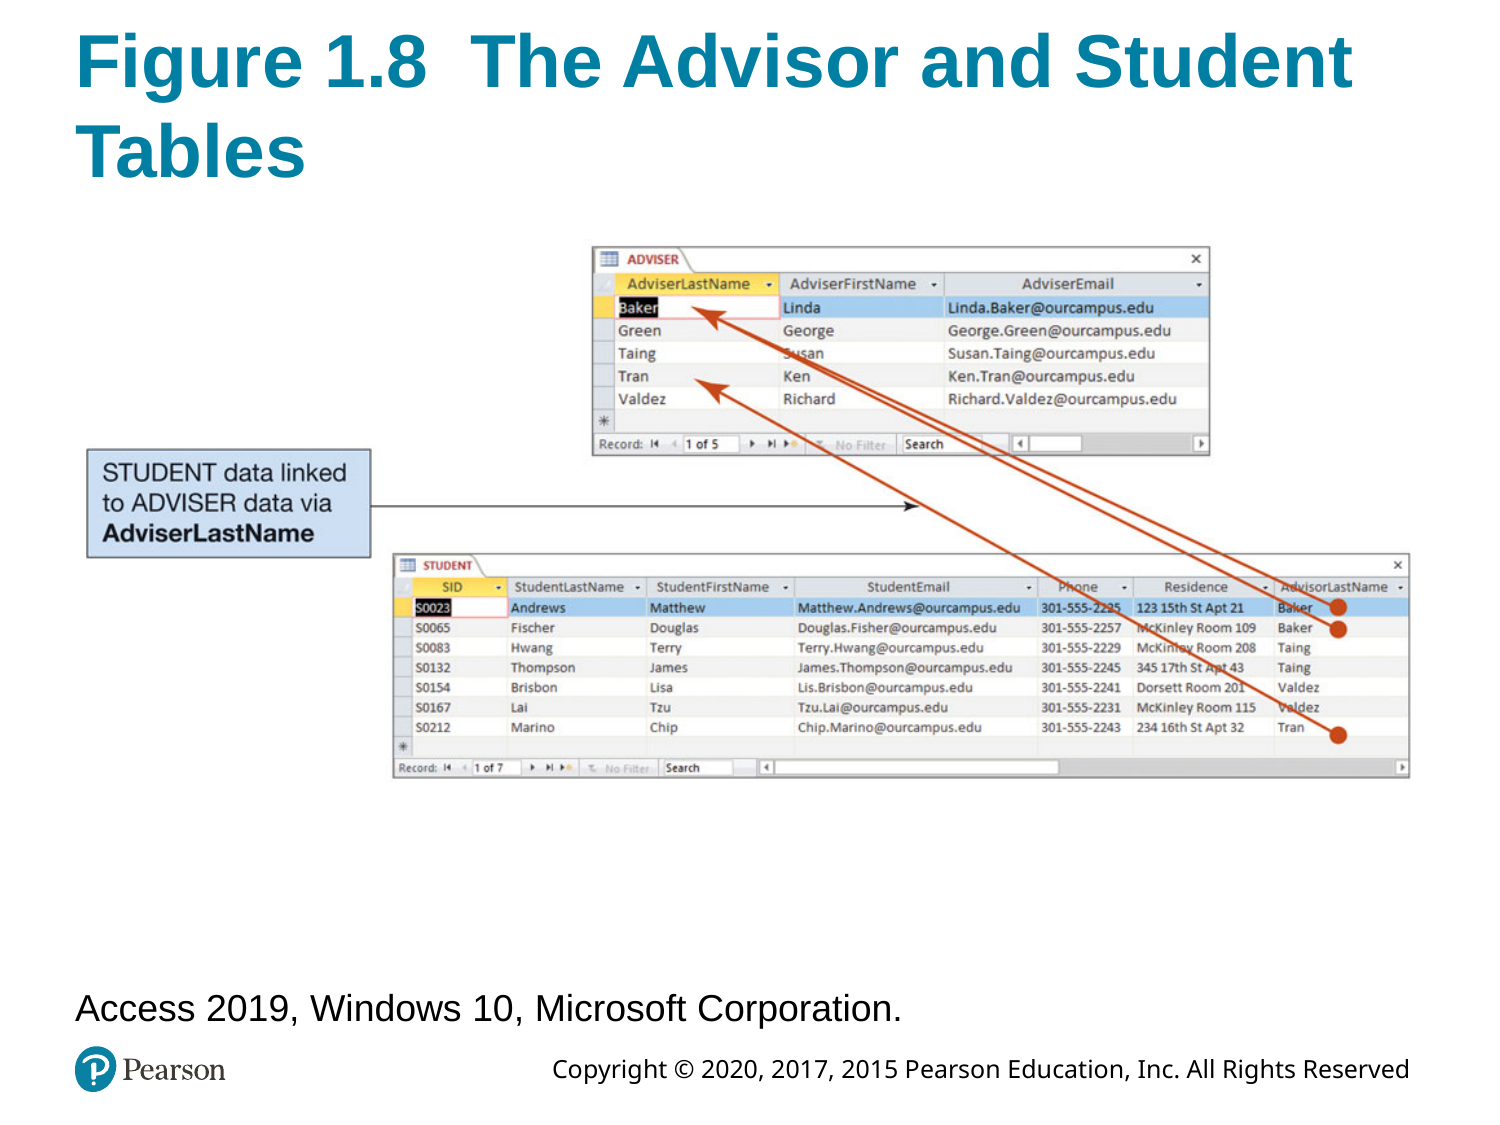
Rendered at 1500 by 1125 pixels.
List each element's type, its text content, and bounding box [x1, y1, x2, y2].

picture [85, 238, 1411, 783]
list Access 2019, Windows 10, Microsoft Corporation. [75, 979, 1413, 1033]
title Figure 1.8 The Advisor and Student Tables [75, 7, 1413, 197]
